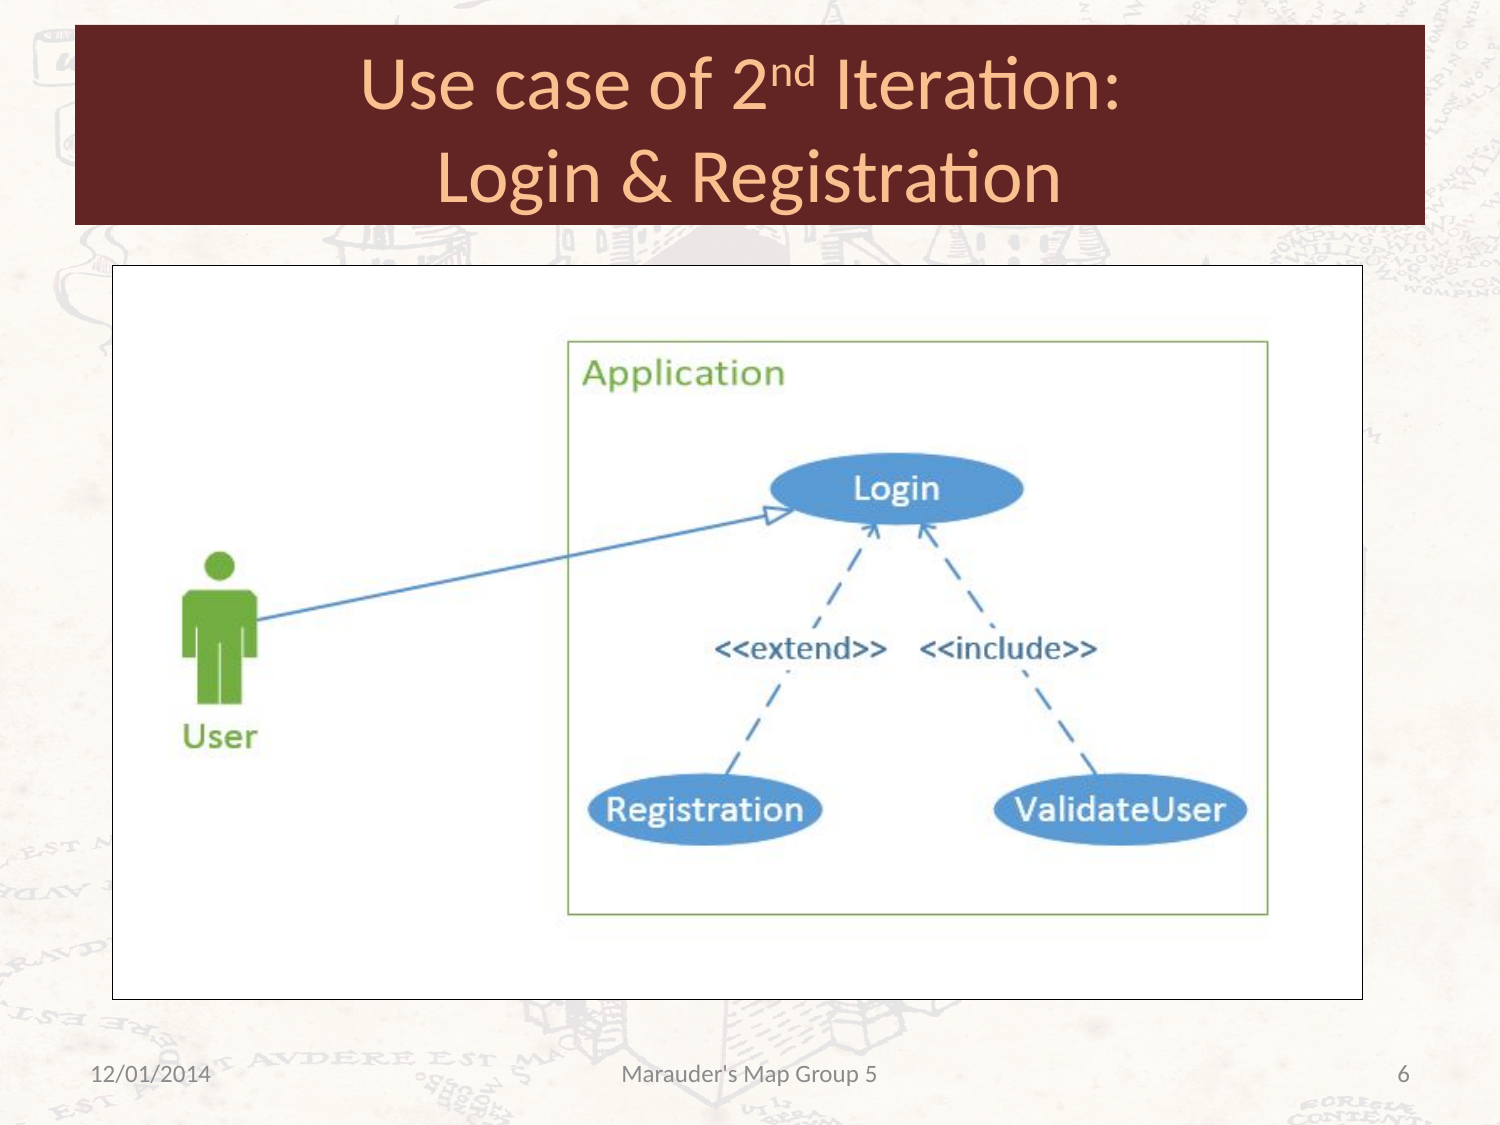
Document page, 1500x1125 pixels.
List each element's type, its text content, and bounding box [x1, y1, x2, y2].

title Use case of 2nd Iteration: Login & Registration [75, 24, 1425, 225]
picture [112, 265, 1363, 1001]
footer Marauder's Map Group 5 [512, 1042, 988, 1103]
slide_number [75, 1042, 425, 1103]
slide_number 6 [1074, 1042, 1425, 1103]
